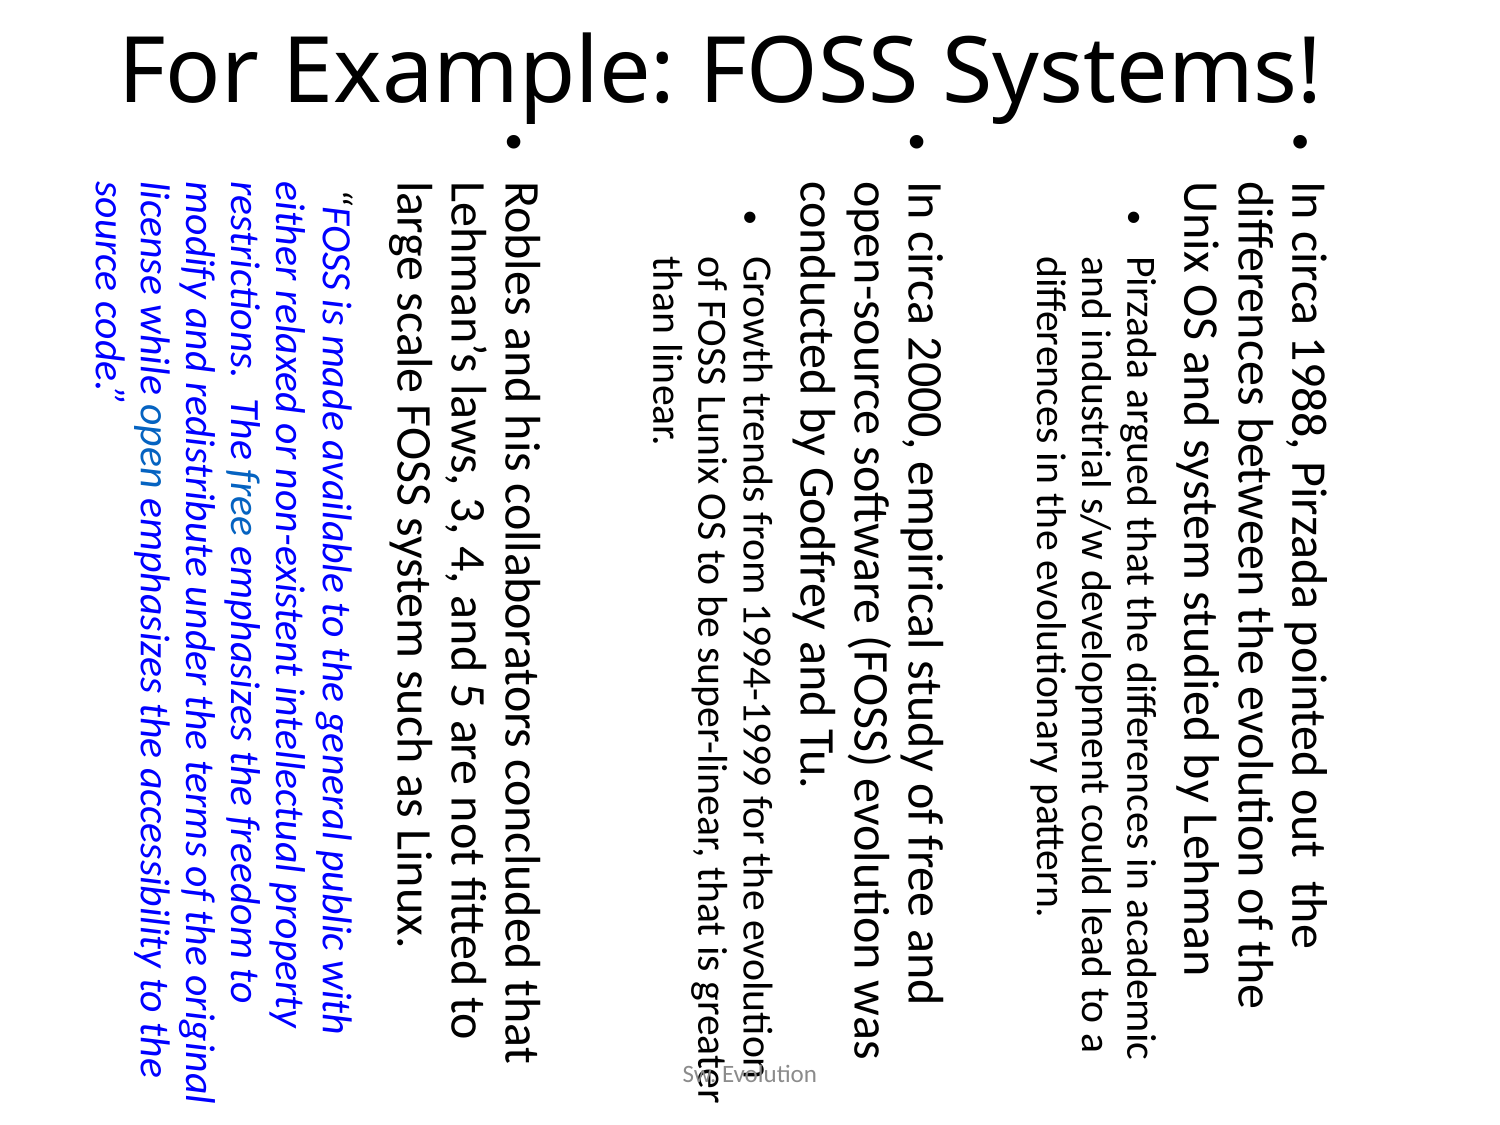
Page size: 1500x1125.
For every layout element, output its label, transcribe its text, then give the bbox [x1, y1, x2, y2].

list In circa 1988, Pirzada pointed out the differences between the evolution of the Unix OS and system studied by Lehman Pirzada argued that the differences in academic and industrial s/w development could lead to a differences in the evolutionary pattern. In circa 2000, empirical study of free and open-source software (FOSS) evolution was conducted by Godfrey and Tu. Growth trends from 1994-1999 for the evolution of FOSS Lunix OS to be super-linear, that is greater than linear. Robles and his collaborators concluded that Lehman’s laws, 3, 4, and 5 are not fitted to large scale FOSS system such as Linux. “FOSS is made available to the general public with either relaxed or non-existent intellectual property restrictions. The free emphasizes the freedom to modify and redistribute under the terms of the original license while open emphasizes the accessibility to the source code.” [79, 128, 1421, 1125]
footer Sw. Evolution [496, 1042, 1004, 1103]
title For Example: FOSS Systems! [103, 0, 1397, 128]
